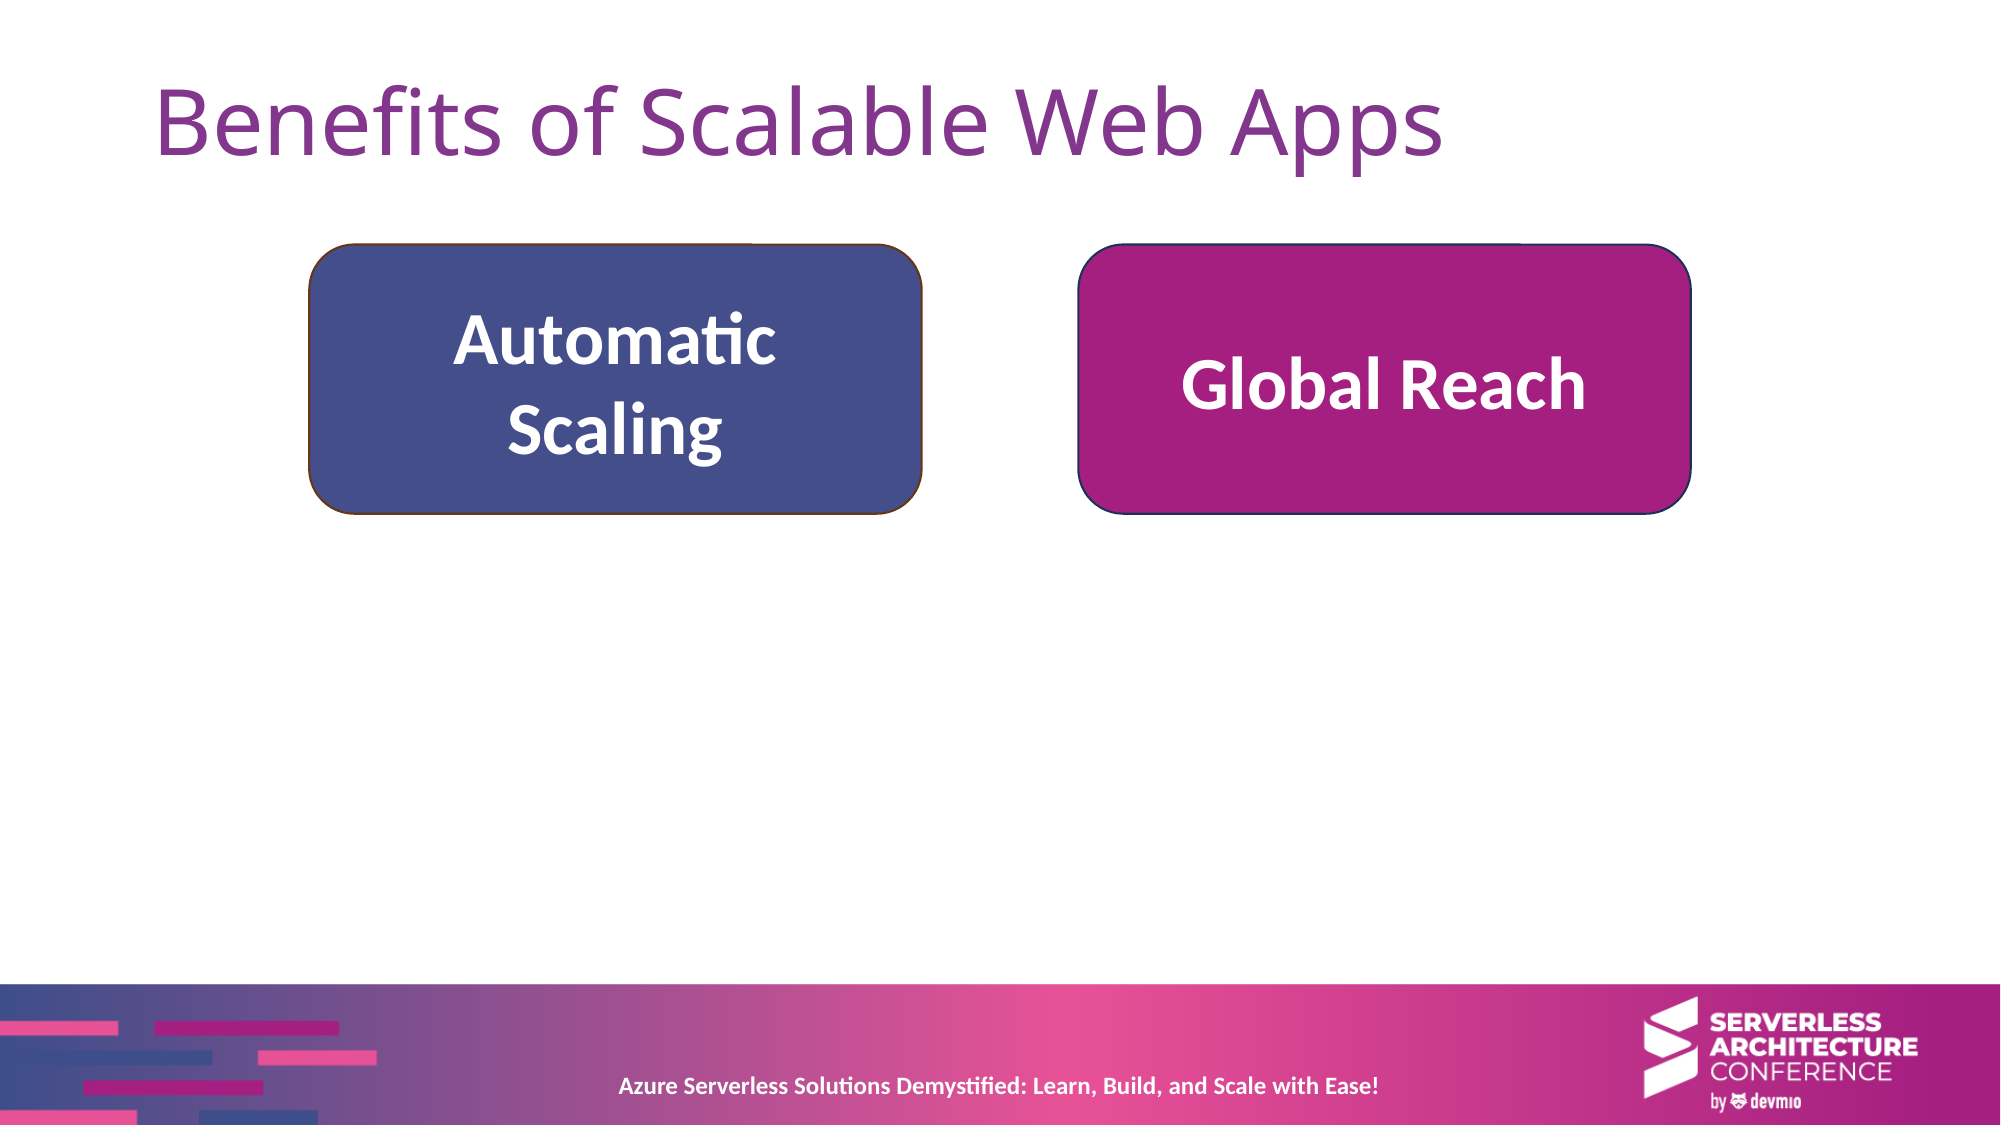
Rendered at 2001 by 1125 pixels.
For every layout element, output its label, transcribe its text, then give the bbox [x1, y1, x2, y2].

title Benefits of Scalable Web Apps [137, 17, 1863, 235]
text_box Automatic Scaling [308, 243, 923, 515]
text_box Global Reach [1077, 243, 1692, 515]
picture [0, 0, 2001, 1125]
